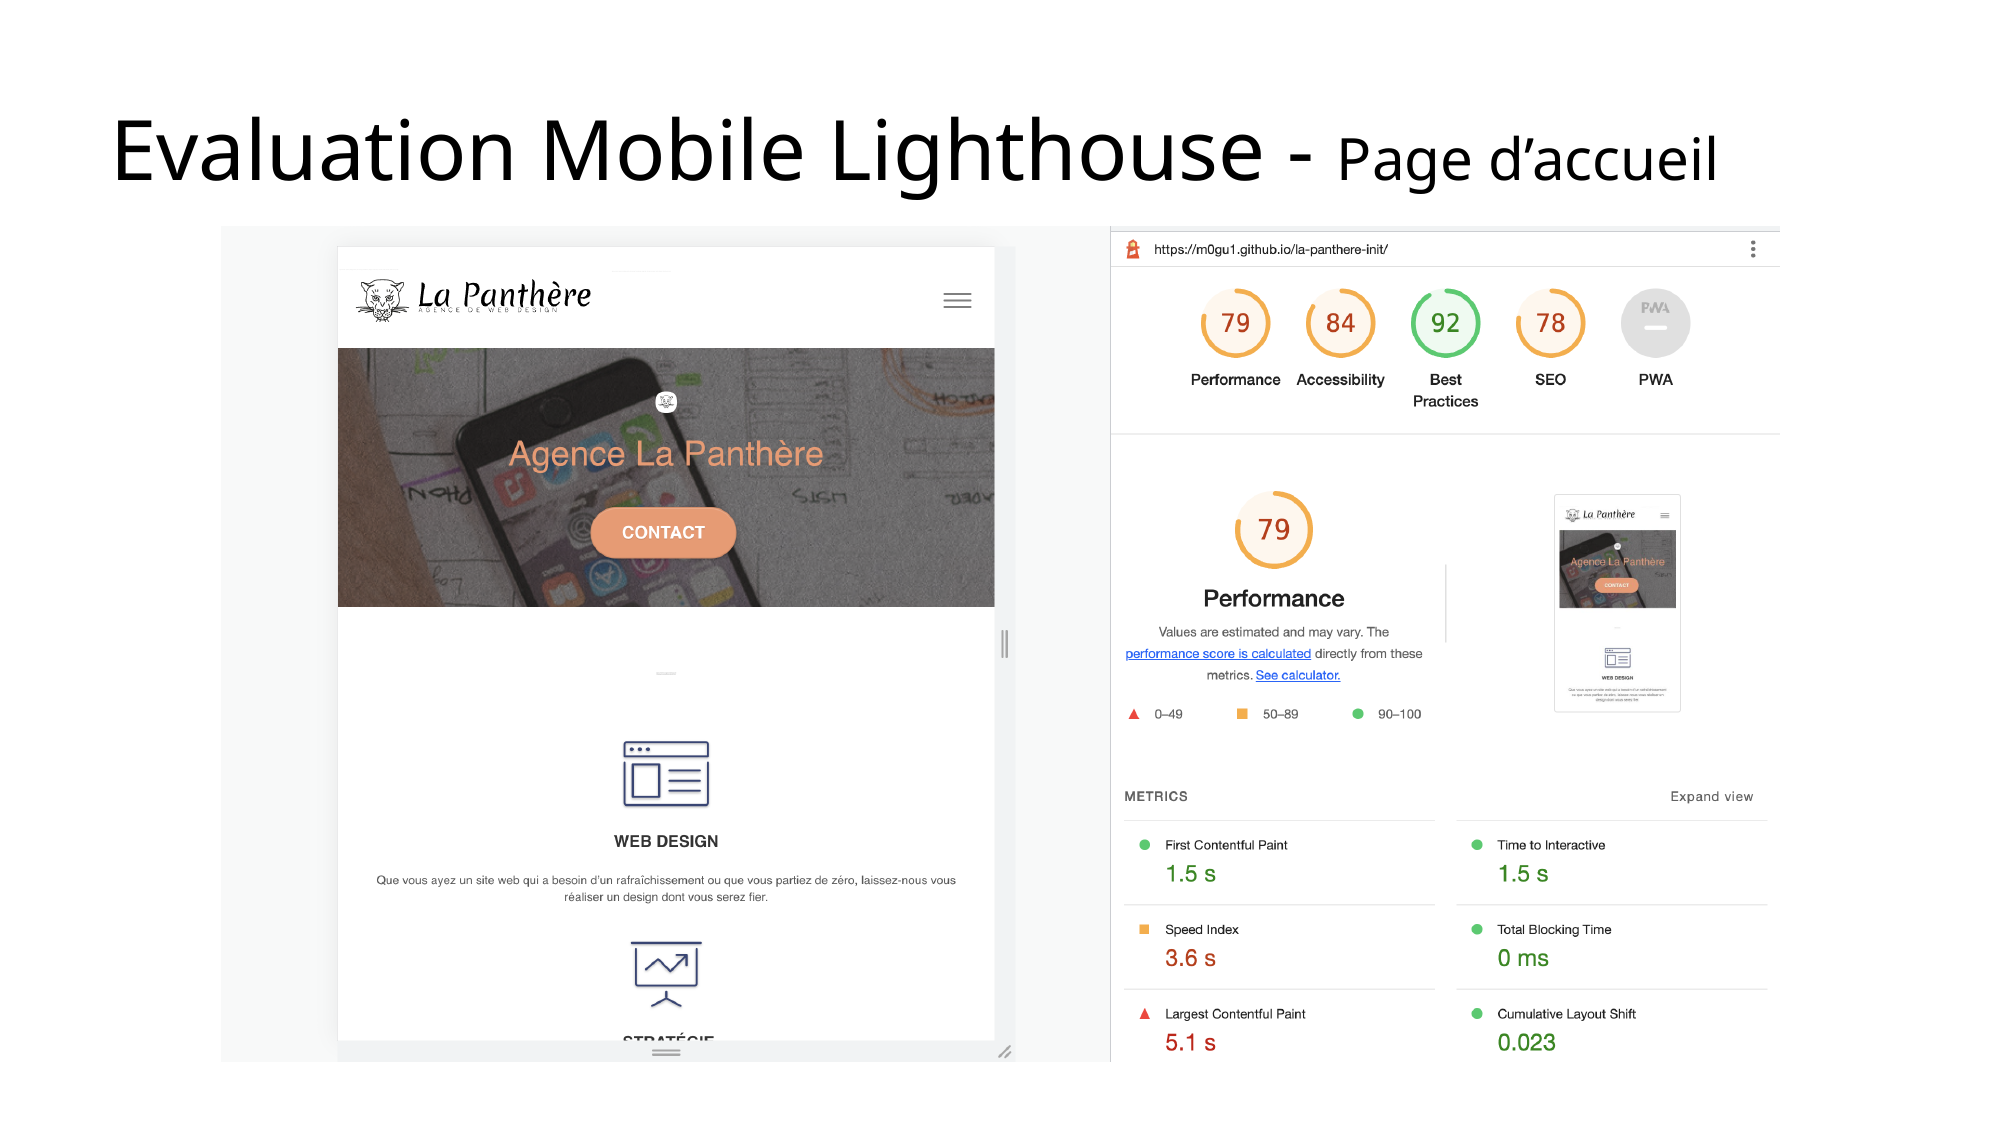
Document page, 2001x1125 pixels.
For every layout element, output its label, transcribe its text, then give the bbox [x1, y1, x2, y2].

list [220, 226, 1780, 1062]
title Evaluation Mobile Lighthouse - Page d’accueil [94, 44, 1820, 262]
